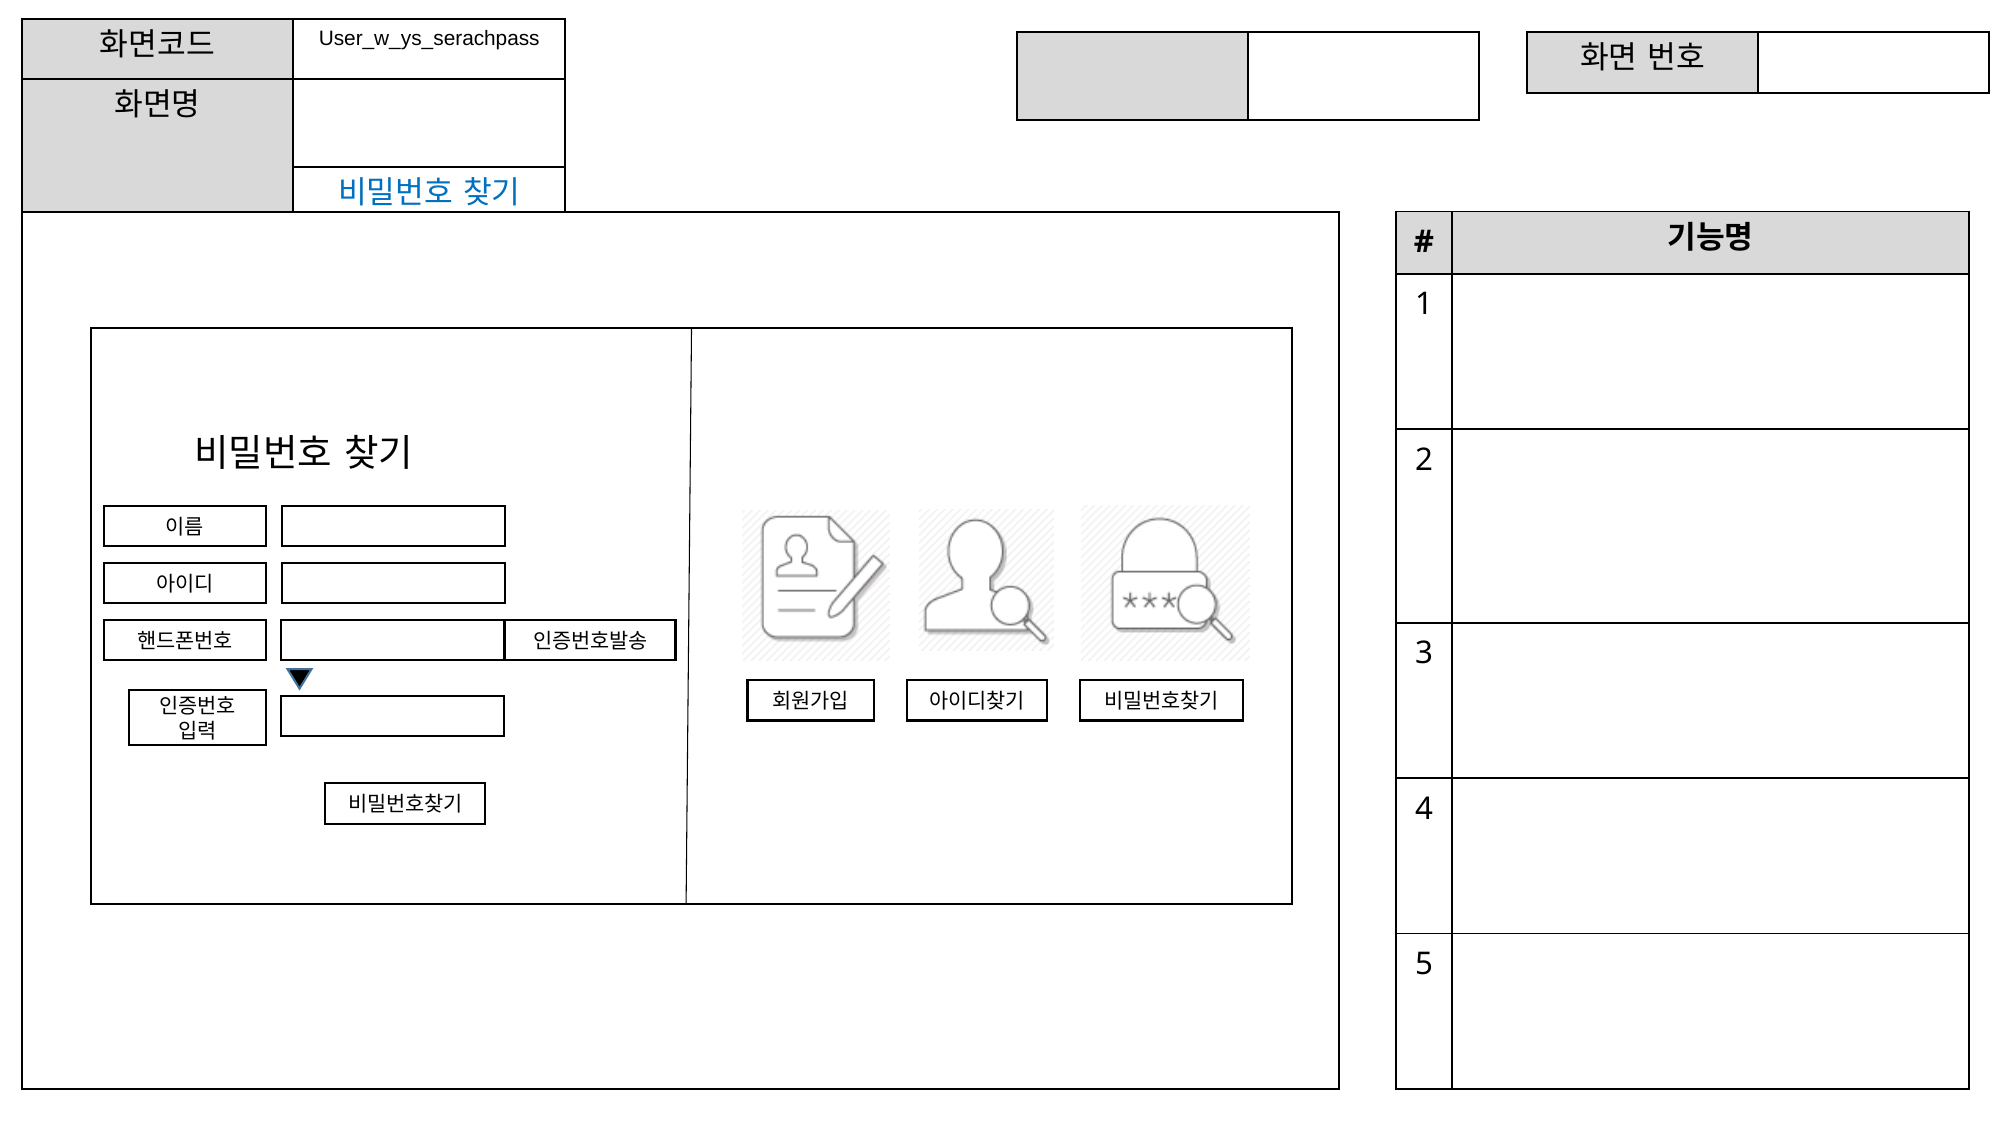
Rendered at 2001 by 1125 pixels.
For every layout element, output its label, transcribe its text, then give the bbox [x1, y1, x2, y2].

text_box [281, 695, 505, 737]
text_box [504, 619, 676, 661]
table_header 화면 번호 [1528, 33, 1757, 92]
table_cell 2 [1397, 430, 1451, 622]
text_box [21, 211, 1340, 1090]
table_cell 1 [1397, 275, 1451, 428]
picture [742, 510, 890, 661]
table_cell [1453, 430, 1968, 622]
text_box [1080, 679, 1244, 721]
table_cell [1453, 934, 1968, 1088]
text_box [324, 782, 486, 824]
picture [918, 509, 1054, 651]
table_cell [1453, 275, 1968, 428]
table_cell 비밀번호 찾기 [294, 168, 564, 211]
table_cell 화면명 [23, 80, 292, 211]
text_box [103, 505, 266, 547]
text_box [287, 669, 312, 689]
text_box [281, 505, 506, 547]
table_cell 4 [1397, 779, 1451, 933]
table_header 화면코드 [23, 20, 292, 78]
table_header [1249, 33, 1478, 119]
table_cell [1453, 624, 1968, 777]
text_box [103, 619, 267, 661]
picture [1080, 505, 1250, 661]
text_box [128, 685, 267, 751]
table_cell 5 [1397, 934, 1451, 1088]
table_header [1018, 33, 1247, 119]
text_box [103, 562, 266, 604]
text_box [90, 327, 1293, 904]
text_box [747, 679, 874, 721]
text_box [906, 679, 1048, 721]
table_header [1759, 33, 1988, 92]
table_cell 3 [1397, 624, 1451, 777]
table_cell [294, 80, 564, 166]
table_cell [1453, 779, 1968, 933]
table_header # [1397, 212, 1451, 273]
table_header User_w_ys_serachpass [294, 20, 564, 78]
table_header 기능명 [1453, 212, 1968, 273]
